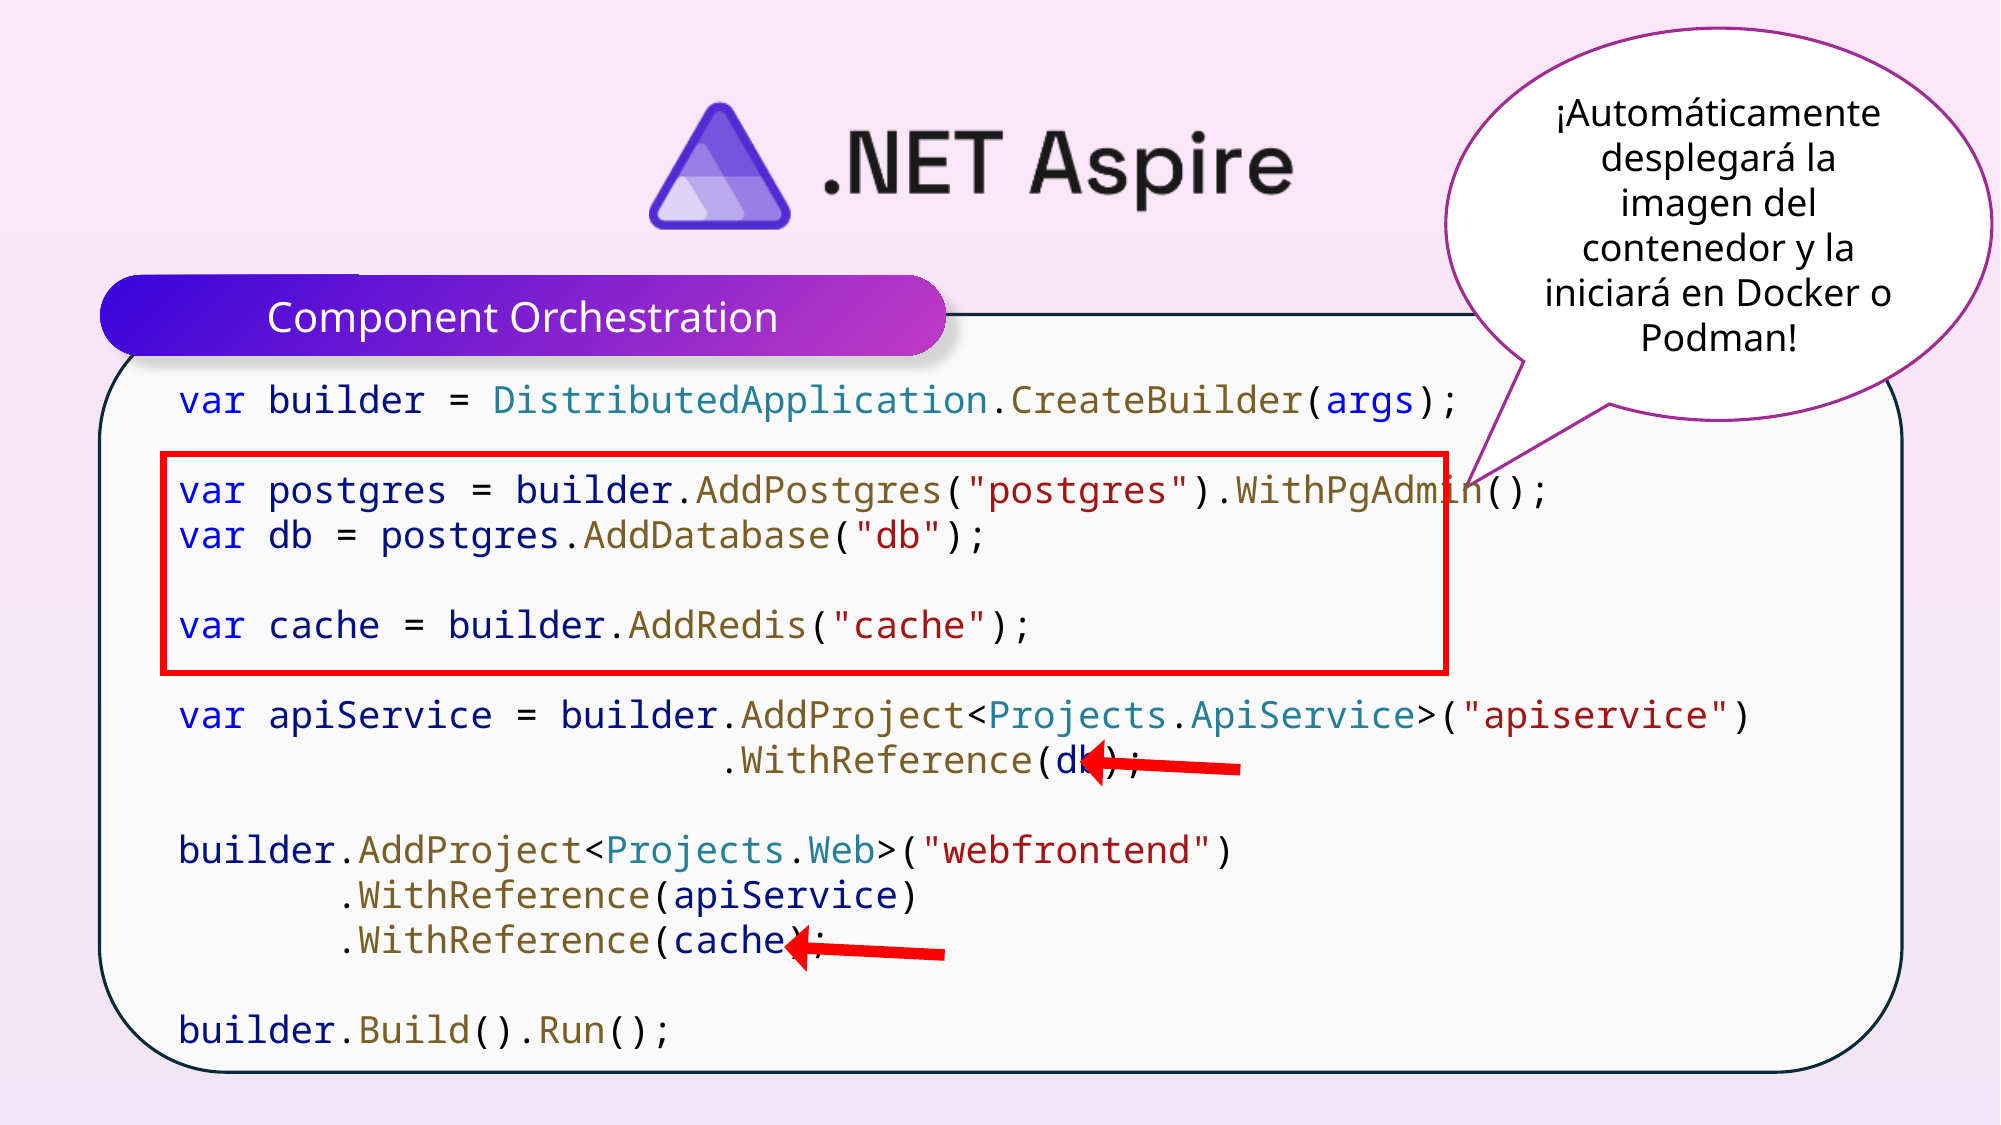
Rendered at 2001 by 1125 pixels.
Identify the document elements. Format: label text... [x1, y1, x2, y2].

text_box Component Orchestration [100, 275, 946, 356]
text_box [1824, 381, 1904, 1065]
picture [648, 82, 1352, 272]
text_box [781, 920, 947, 976]
text_box [1077, 735, 1243, 791]
text_box ¡Automáticamente desplegará la imagen del contenedor y la iniciará en Docker o Podman! [1444, 26, 1994, 407]
text_box [162, 452, 1447, 674]
text_box [945, 312, 1521, 368]
text_box [97, 362, 163, 1058]
text_box var builder = DistributedApplication.CreateBuilder(args); var postgres = builder.AddPostgres("postgres").WithPgAdmin(); var db = postgres.AddDatabase("db"); var cache = builder.AddRedis("cache"); var apiService = builder.AddProject<Projects.ApiService>("apiservice") .WithReference(db); builder.AddProject<Projects.Web>("webfrontend") .WithReference(apiService) .WithReference(cache); builder.Build().Run(); [163, 368, 1824, 1125]
